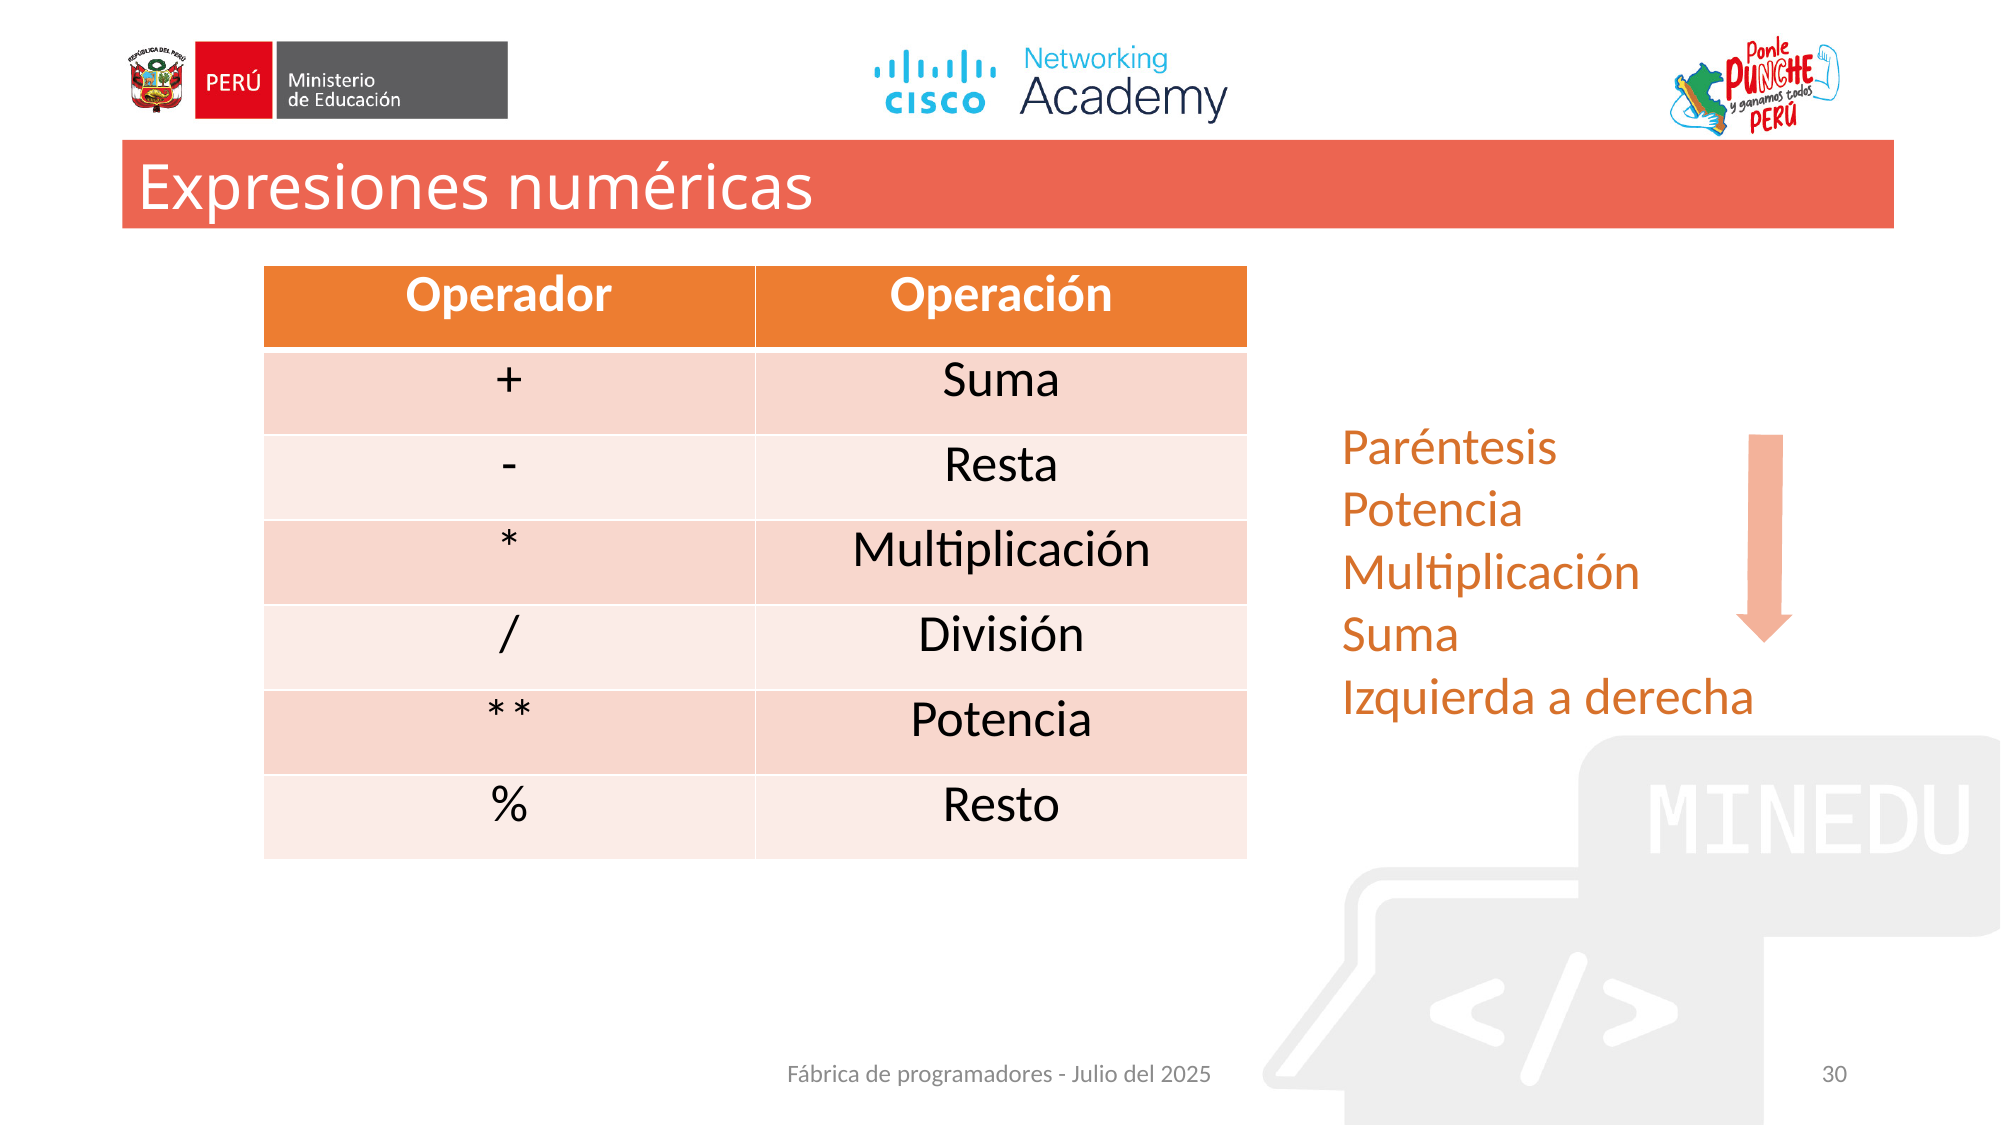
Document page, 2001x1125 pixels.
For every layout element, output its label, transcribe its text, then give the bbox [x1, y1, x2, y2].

table_cell ** [264, 691, 755, 774]
table_cell - [264, 436, 755, 519]
table_cell División [756, 606, 1247, 689]
table_cell Potencia [756, 691, 1247, 774]
text_box Paréntesis Potencia Multiplicación Suma Izquierda a derecha [1327, 404, 1778, 733]
table_cell Resta [756, 436, 1247, 519]
table_header Operación [756, 266, 1247, 347]
footer Fábrica de programadores - Julio del 2025 [662, 1042, 1338, 1103]
table_cell Resto [756, 776, 1247, 859]
table_cell * [264, 521, 755, 604]
slide_number 30 [1412, 1042, 1863, 1103]
table_cell / [264, 606, 755, 689]
text_box Expresiones numéricas [122, 139, 1894, 229]
table_header Operador [264, 266, 755, 347]
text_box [1661, 510, 1870, 568]
table_cell Suma [756, 353, 1247, 434]
picture [0, 0, 2001, 1125]
table_cell % [264, 776, 755, 859]
table_cell + [264, 353, 755, 434]
table_cell Multiplicación [756, 521, 1247, 604]
